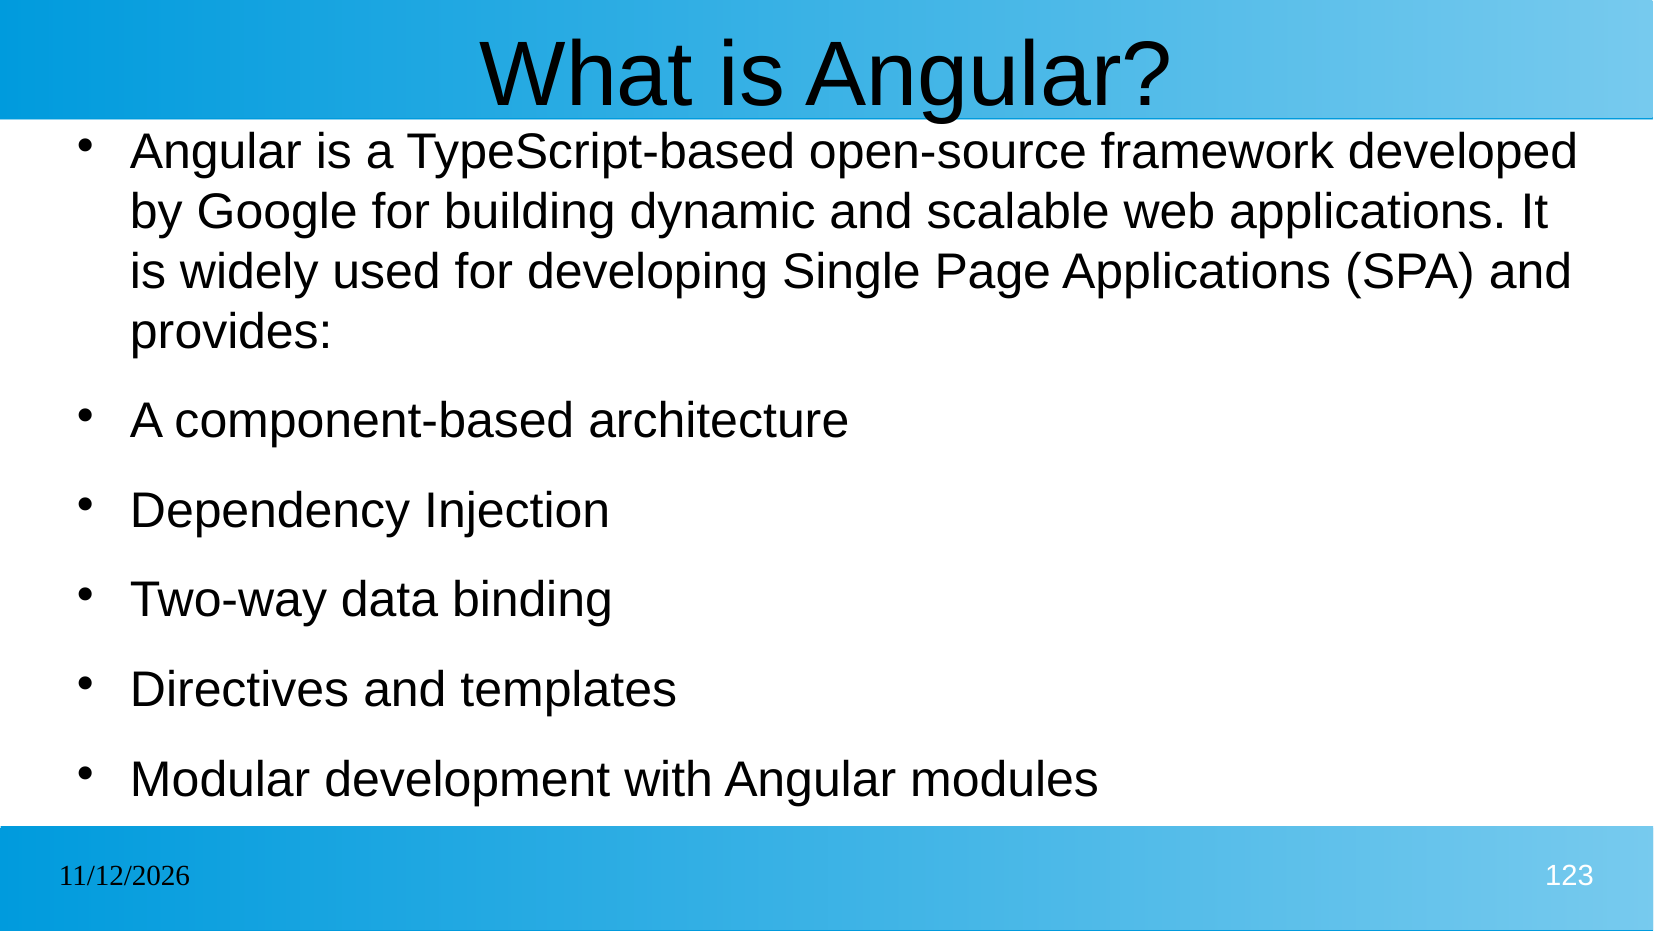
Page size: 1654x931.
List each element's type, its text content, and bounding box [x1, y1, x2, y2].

slide_number 186 [924, 112, 936, 118]
slide_number 186 [948, 108, 961, 118]
list Angular is a TypeScript-based open-source framework developed by Google for building dynamic and scalable web applications. It is widely used for developing Single Page Applications (SPA) and provides: A component-based architecture Dependency Injection Two-way data binding Directives and templates Modular development with Angular modules [59, 118, 1594, 827]
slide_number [59, 856, 443, 915]
slide_number 123 [1210, 856, 1594, 915]
title What is Angular? [59, 29, 1594, 108]
